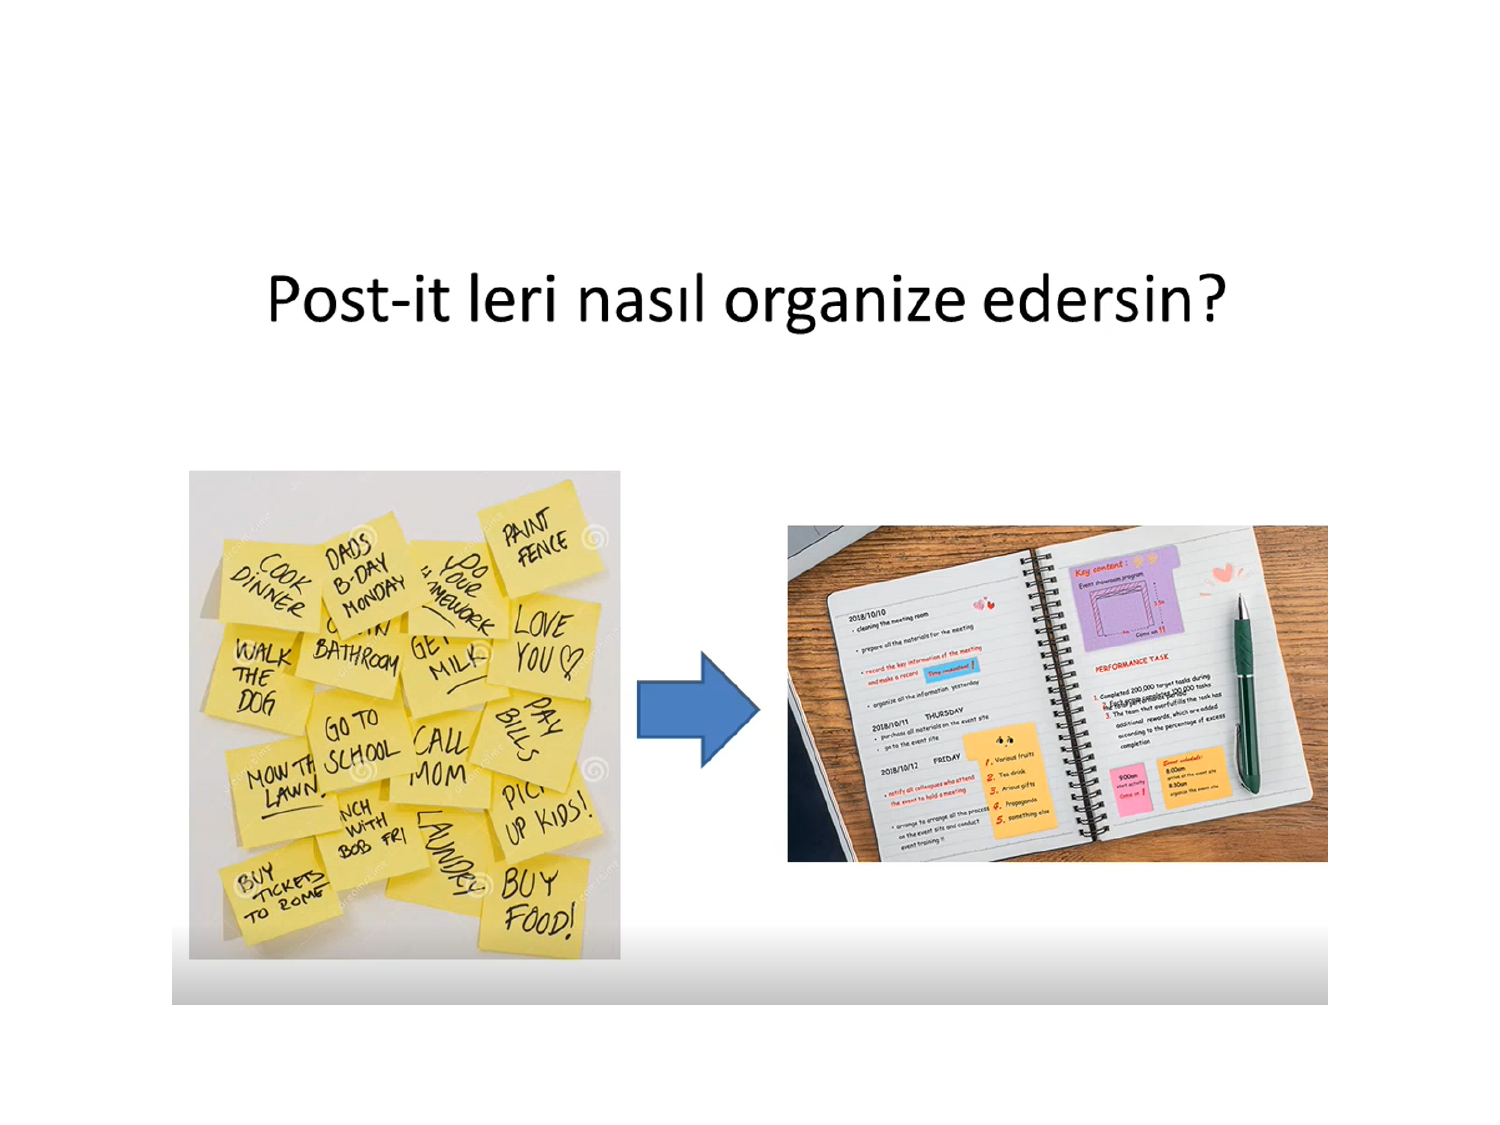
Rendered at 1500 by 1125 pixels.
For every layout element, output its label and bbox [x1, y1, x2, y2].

list [172, 262, 1328, 1006]
